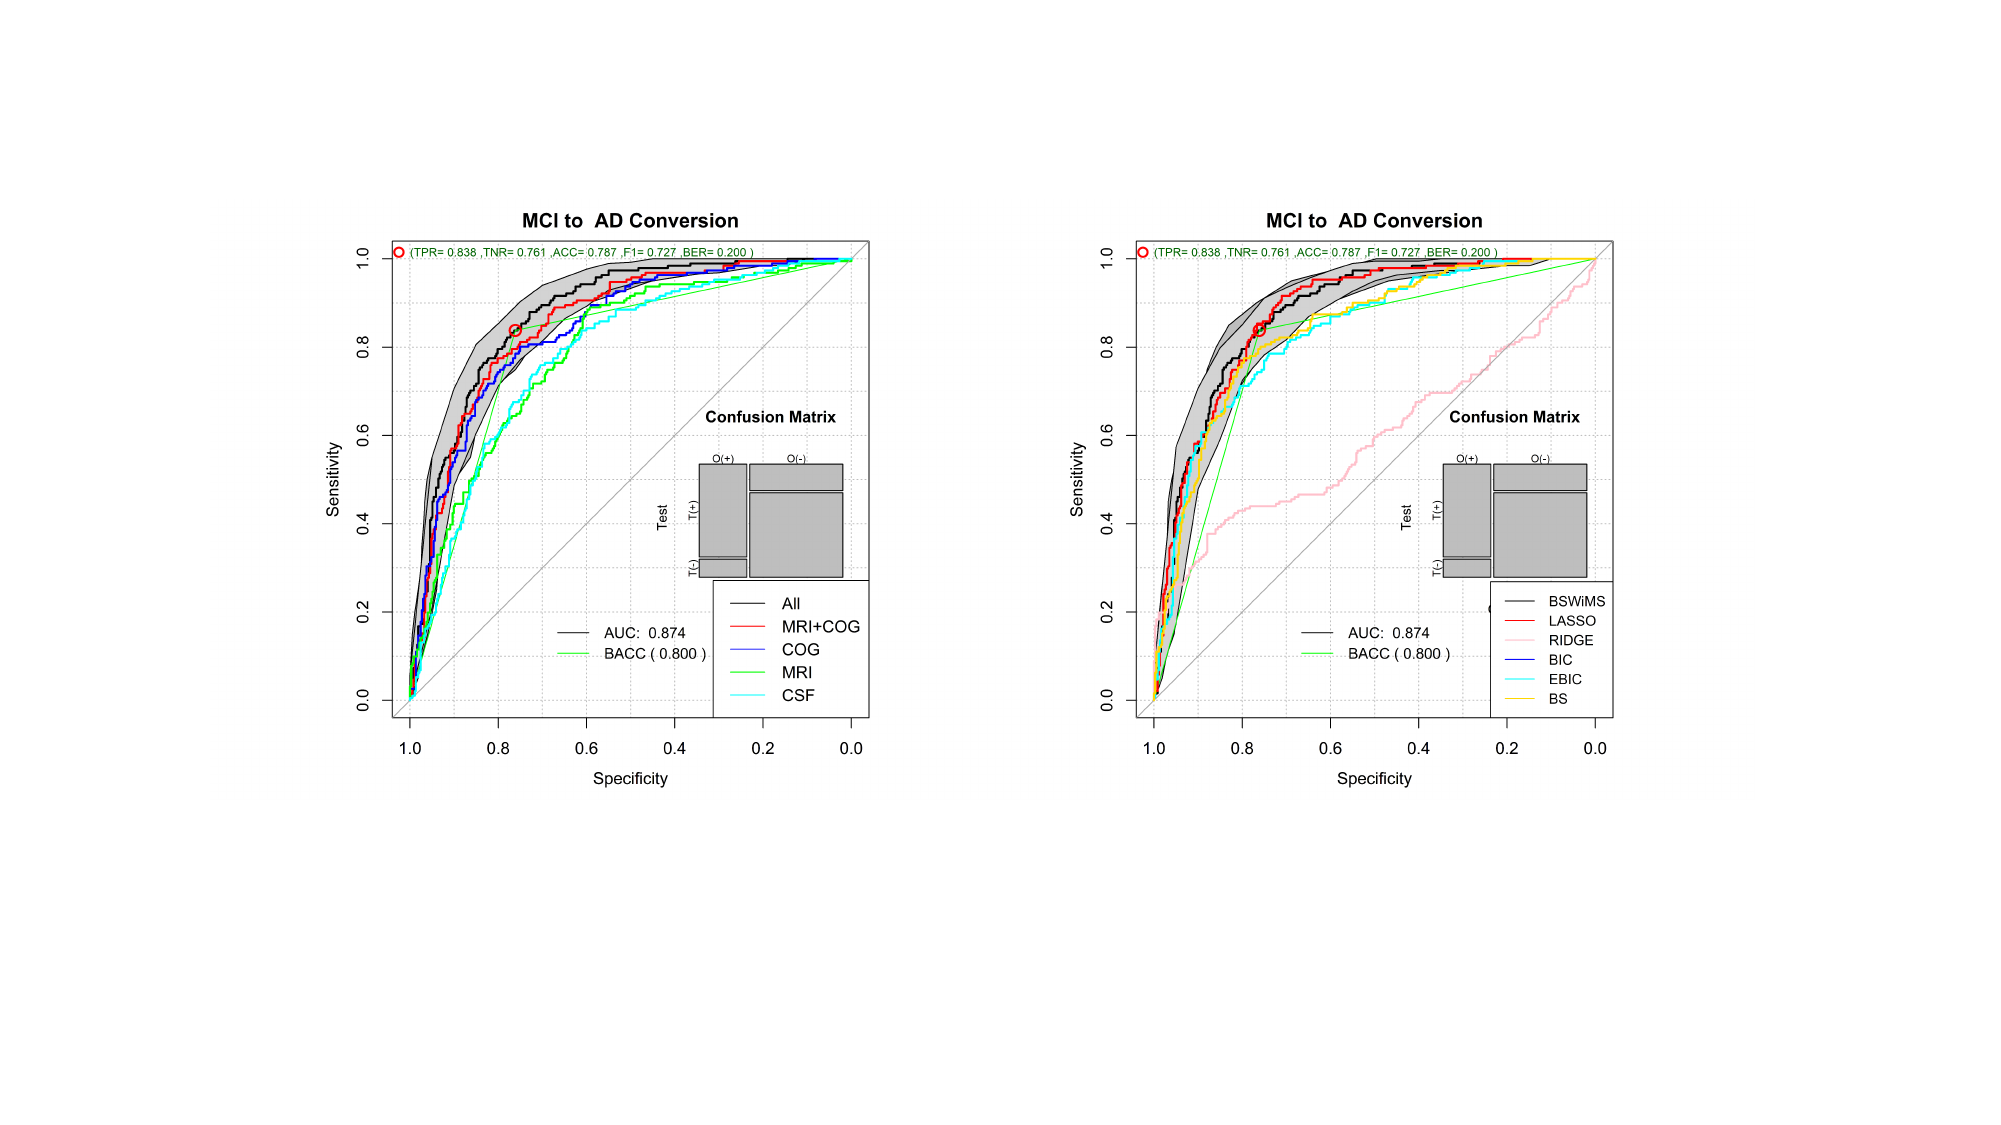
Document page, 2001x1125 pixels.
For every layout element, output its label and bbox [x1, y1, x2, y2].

picture [210, 199, 1756, 801]
